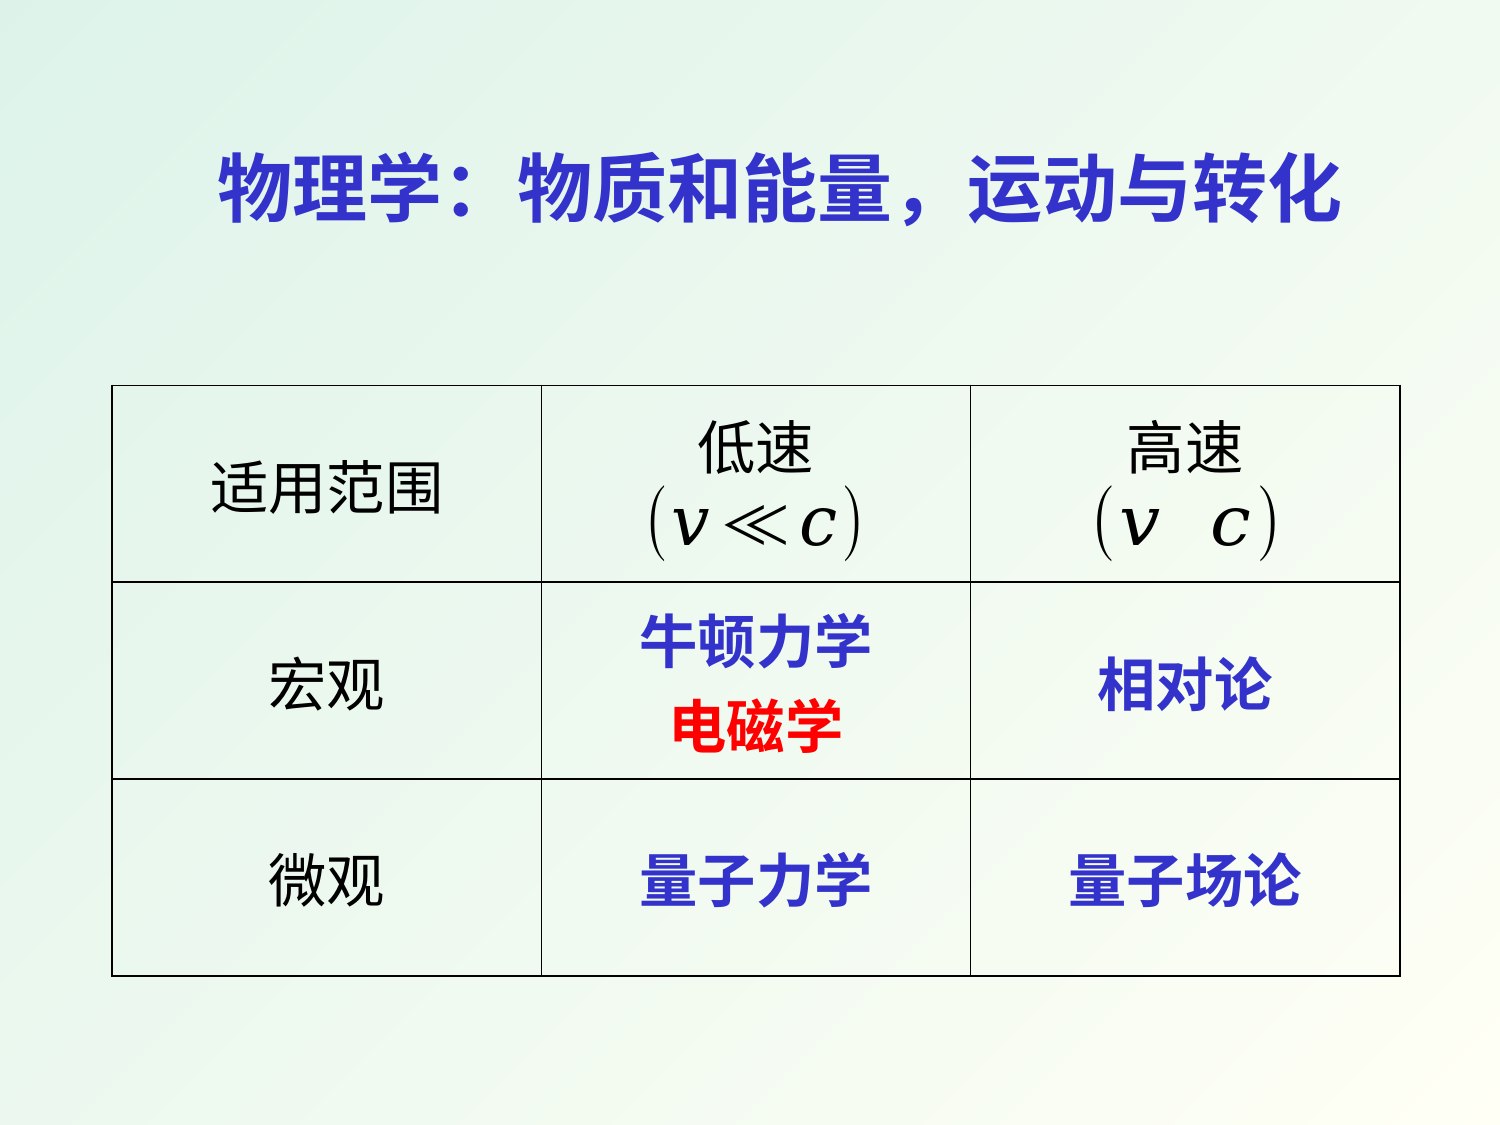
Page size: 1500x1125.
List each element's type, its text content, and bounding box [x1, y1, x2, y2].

text_box 物理学：物质和能量，运动与转化 [53, 134, 1366, 239]
table_cell 牛顿力学 电磁学 [542, 583, 970, 778]
table_cell 量子场论 [971, 780, 1399, 975]
table_cell 量子力学 [542, 780, 970, 975]
table_header 适用范围 [113, 386, 541, 581]
table_cell 微观 [113, 780, 541, 975]
table_header 高速 [971, 386, 1399, 581]
table_cell 相对论 [971, 583, 1399, 778]
table_cell 宏观 [113, 583, 541, 778]
table_header 低速 [542, 386, 970, 581]
